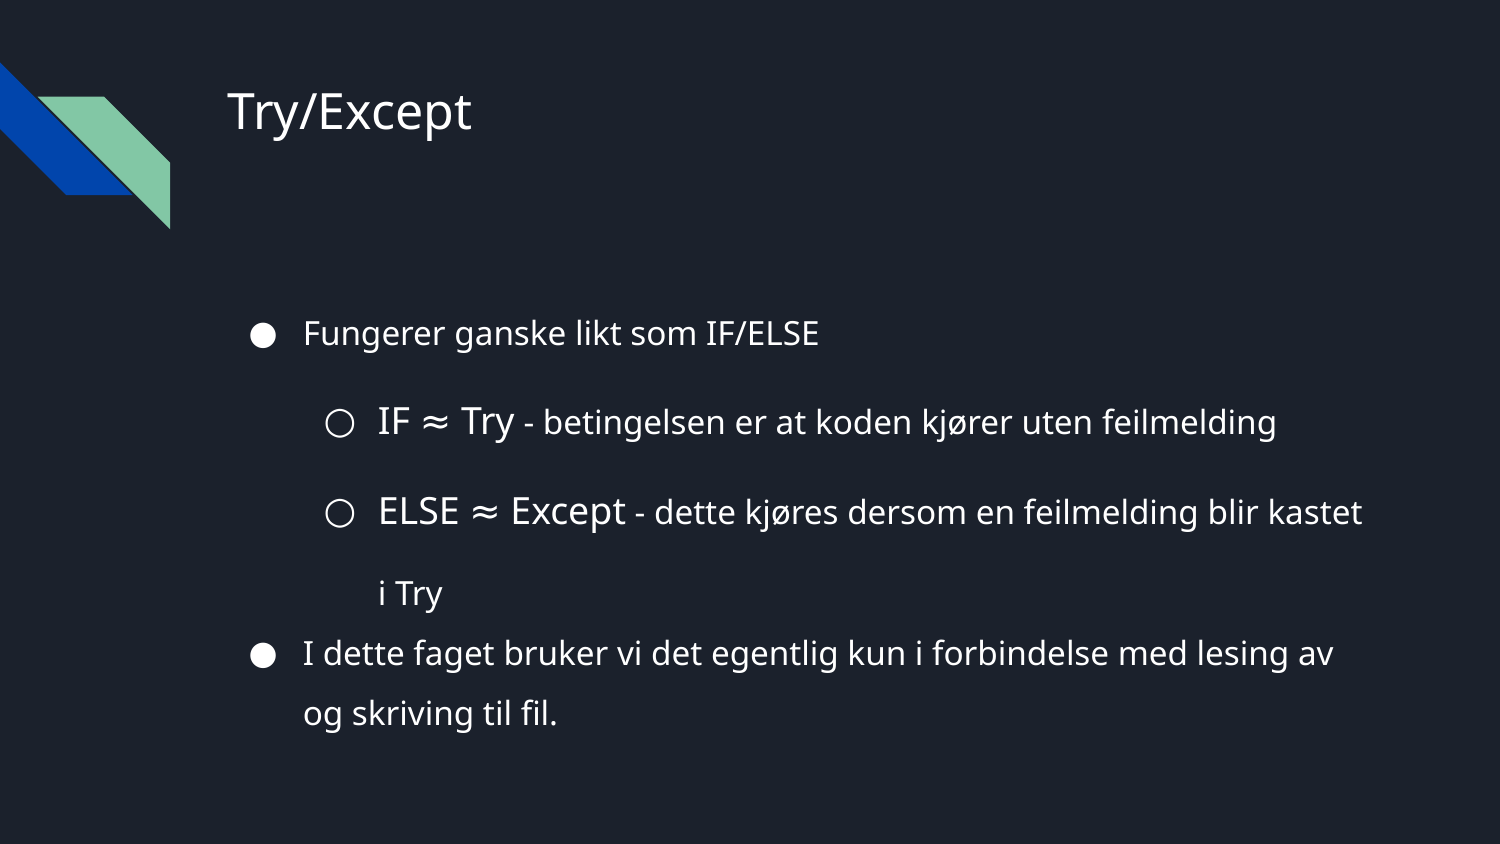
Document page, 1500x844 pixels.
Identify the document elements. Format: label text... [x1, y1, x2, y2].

title Try/Except [212, 64, 1368, 215]
list Fungerer ganske likt som IF/ELSE IF ≈ Try - betingelsen er at koden kjører uten feilmelding ELSE ≈ Except - dette kjøres dersom en feilmelding blir kastet i Try I dette faget bruker vi det egentlig kun i forbindelse med lesing av og skriving til fil. [212, 257, 1384, 735]
